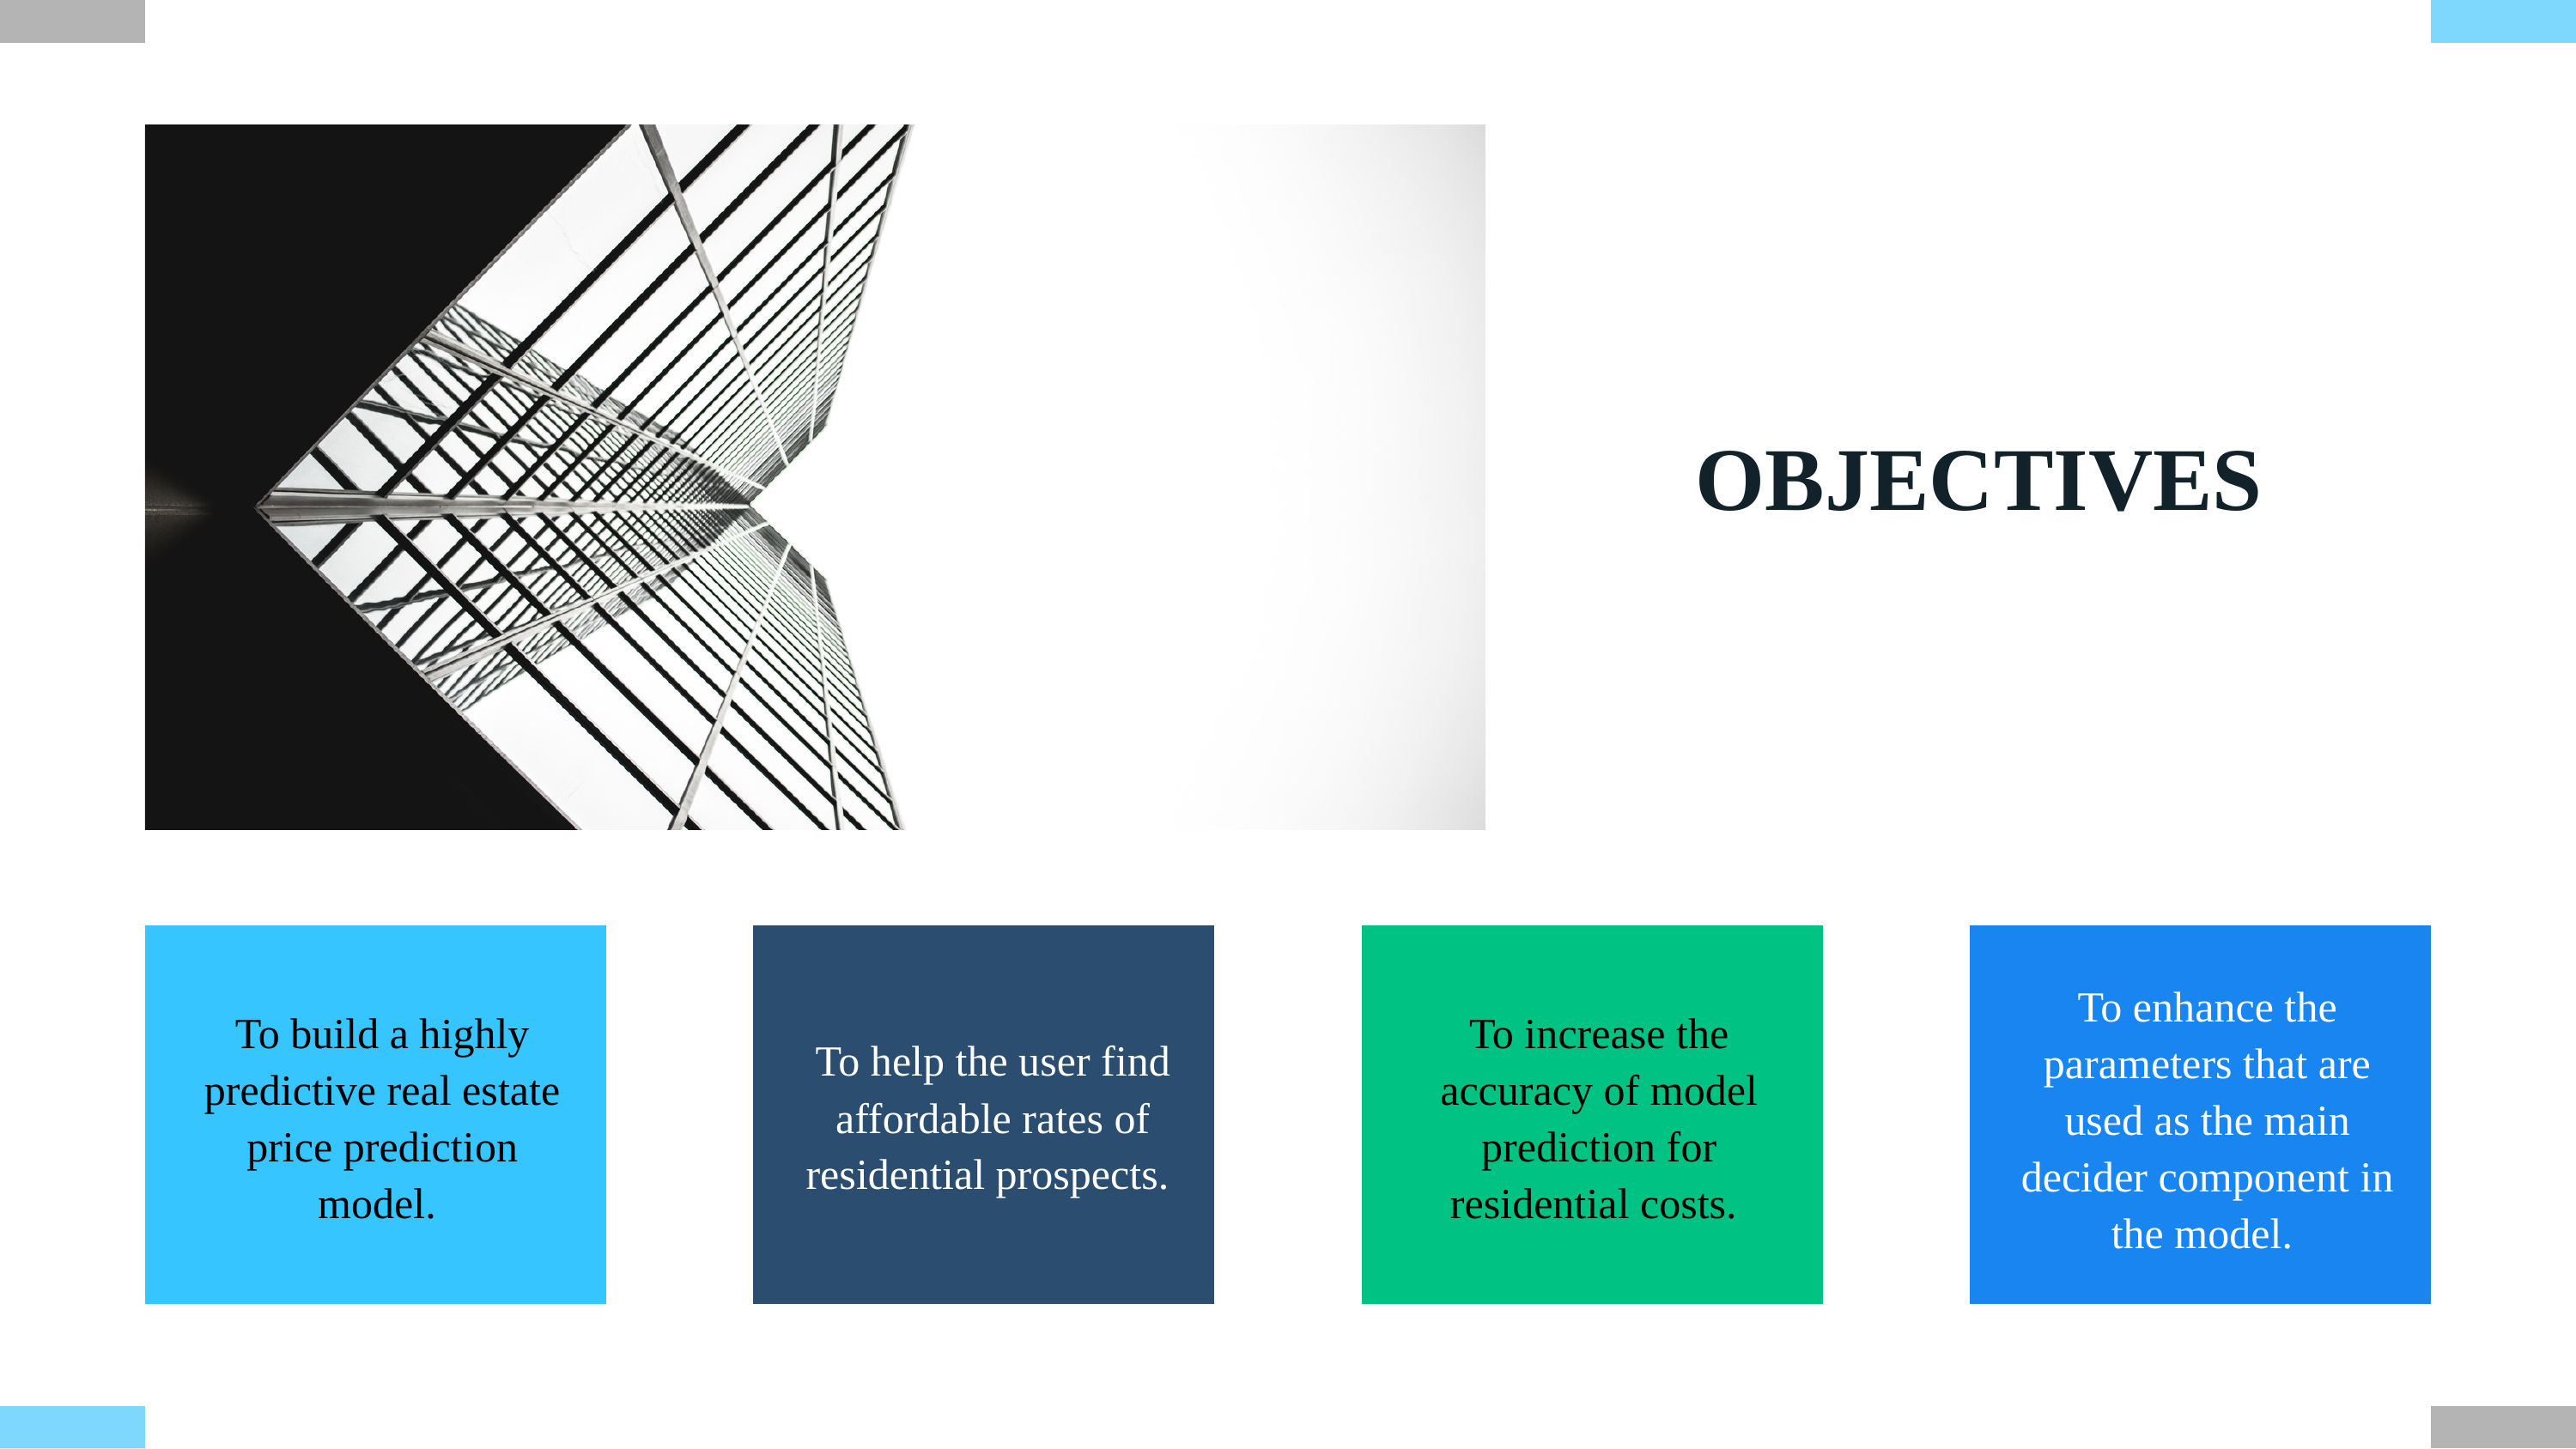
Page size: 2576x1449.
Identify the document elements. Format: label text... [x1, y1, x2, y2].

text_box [1969, 925, 2432, 1304]
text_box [2430, 0, 2576, 43]
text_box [2430, 1405, 2576, 1449]
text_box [0, 0, 145, 43]
picture [144, 124, 1486, 831]
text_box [1361, 925, 1823, 1304]
text_box OBJECTIVES [1695, 424, 2278, 529]
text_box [0, 1405, 145, 1449]
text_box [752, 924, 1219, 1304]
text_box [144, 925, 606, 1304]
